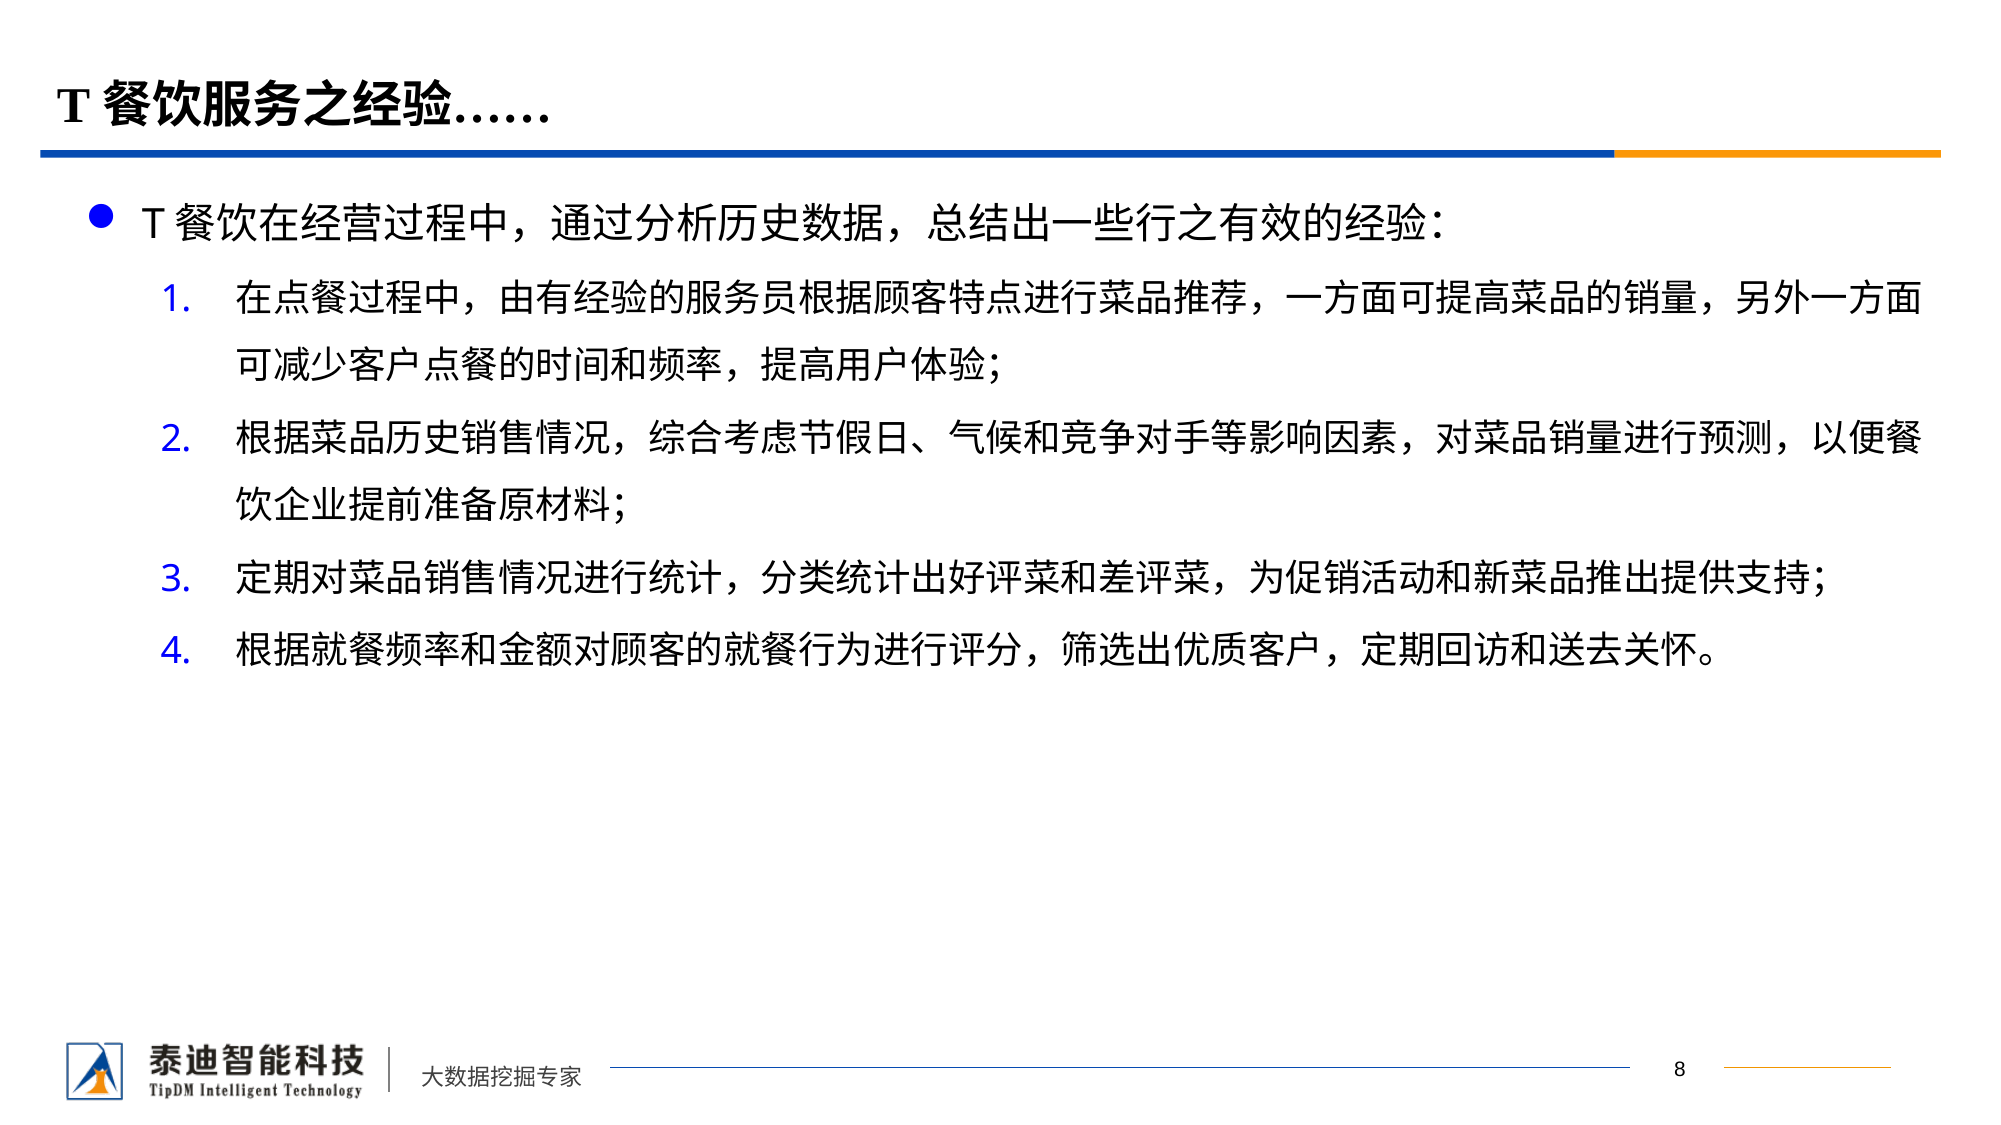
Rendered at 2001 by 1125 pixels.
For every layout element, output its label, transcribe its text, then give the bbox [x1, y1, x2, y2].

title T餐饮服务之经验…… [41, 58, 1843, 146]
text_box T餐饮在经营过程中，通过分析历史数据，总结出一些行之有效的经验： 在点餐过程中，由有经验的服务员根据顾客特点进行菜品推荐，一方面可提高菜品的销量，另外一方面可减少客户点餐的时间和频率，提高用户体验； 根据菜品历史销售情况，综合考虑节假日、气候和竞争对手等影响因素，对菜品销量进行预测，以便餐饮企业提前准备原材料； 定期对菜品销售情况进行统计，分类统计出好评菜和差评菜，为促销活动和新菜品推出提供支持； 根据就餐频率和金额对顾客的就餐行为进行评分，筛选出优质客户，定期回访和送去关怀。 [70, 163, 1954, 973]
picture [62, 1028, 368, 1107]
